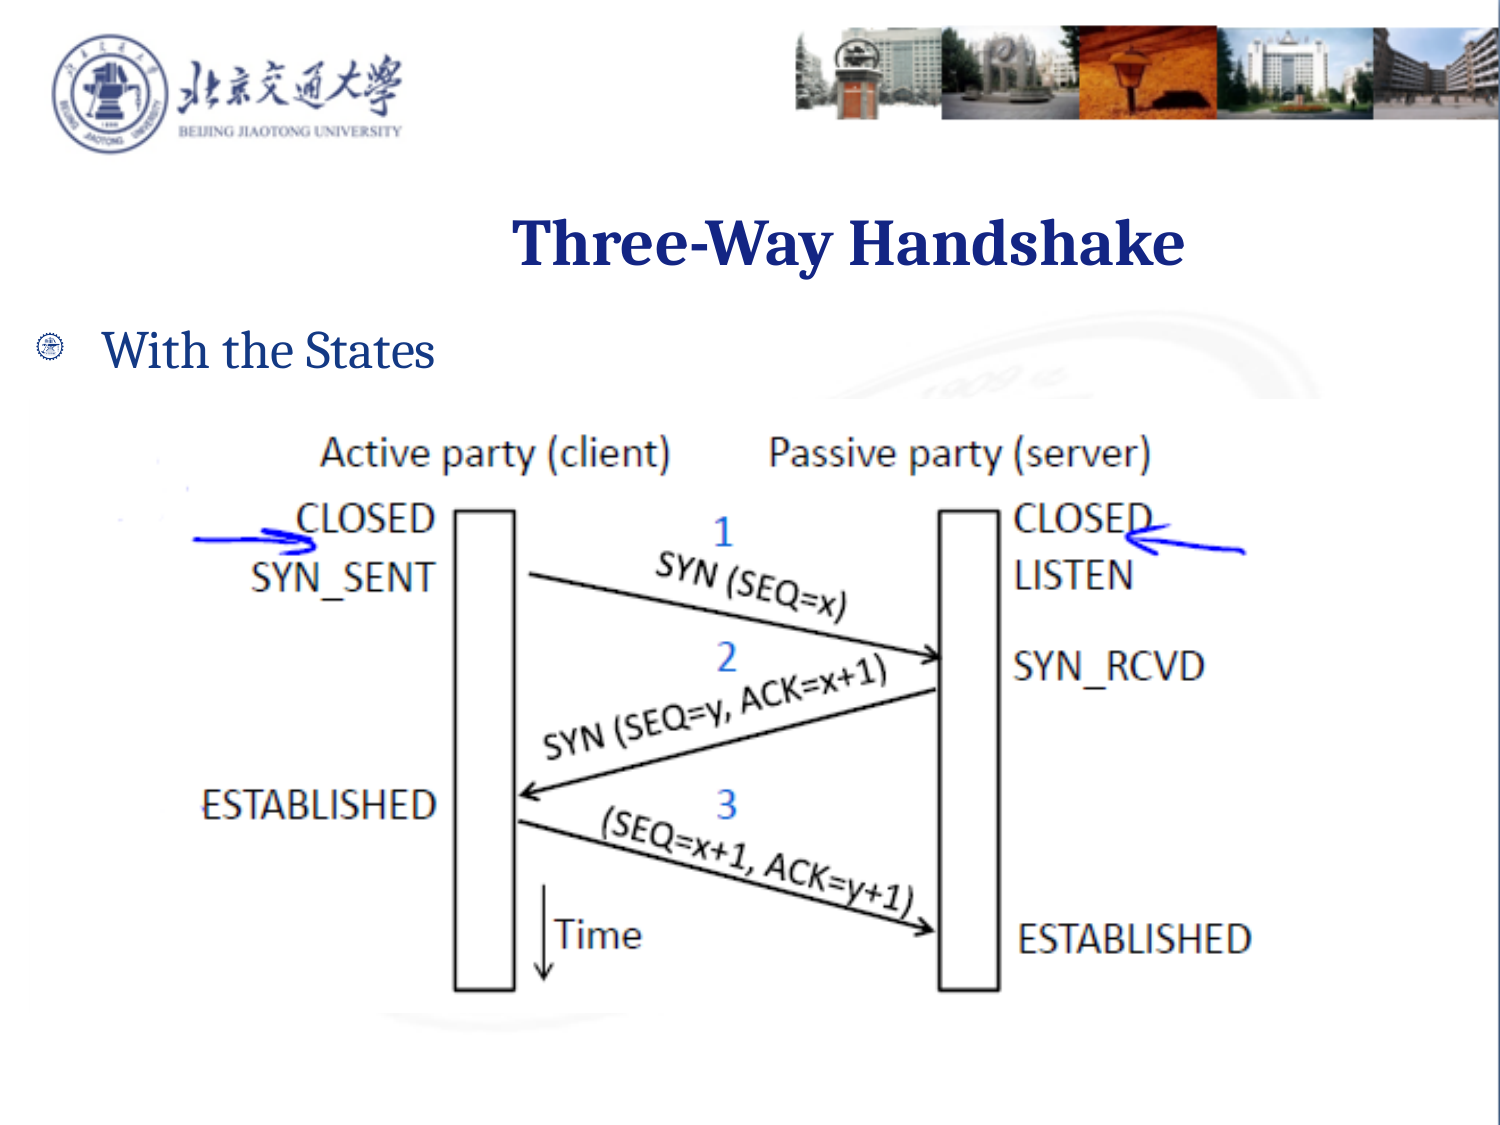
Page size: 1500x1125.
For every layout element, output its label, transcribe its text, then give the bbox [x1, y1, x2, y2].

text_box Three-Way Handshake [412, 191, 1288, 287]
text_box With the States [12, 299, 1475, 775]
picture [0, 0, 1500, 1125]
